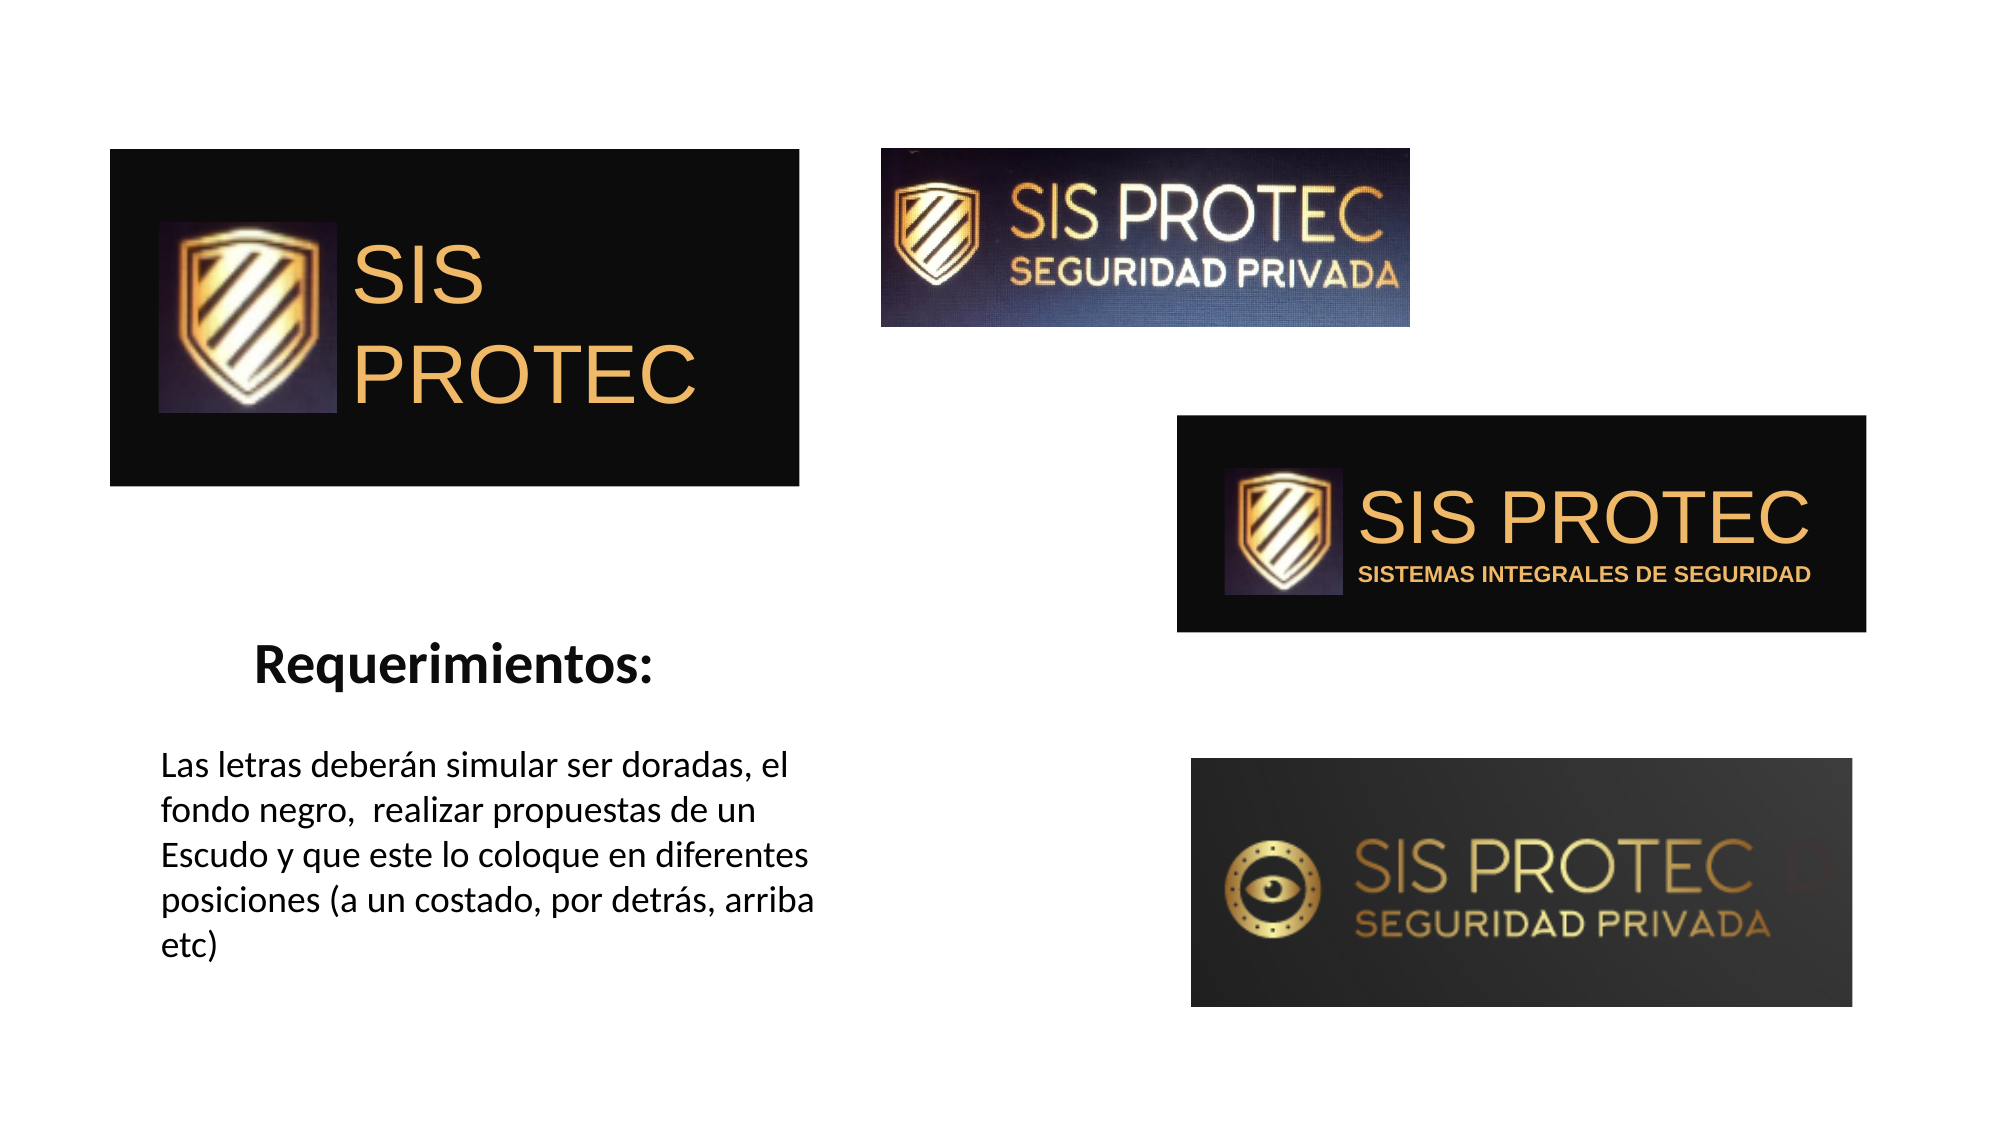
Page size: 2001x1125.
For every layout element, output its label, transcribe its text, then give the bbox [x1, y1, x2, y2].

text_box [110, 149, 800, 487]
picture [158, 222, 338, 413]
text_box [1177, 415, 1867, 633]
picture [1224, 468, 1344, 595]
picture [1190, 758, 1853, 1007]
text_box Requerimientos: Las letras deberán simular ser doradas, el fondo negro, realizar propuestas de un Escudo y que este lo coloque en diferentes posiciones (a un costado, por detrás, arriba etc) [70, 617, 839, 973]
text_box SISTEMAS INTEGRALES DE SEGURIDAD [1348, 566, 1958, 595]
picture [881, 148, 1410, 327]
text_box SIS PROTEC [1342, 460, 2000, 566]
text_box SIS PROTEC [336, 213, 800, 429]
